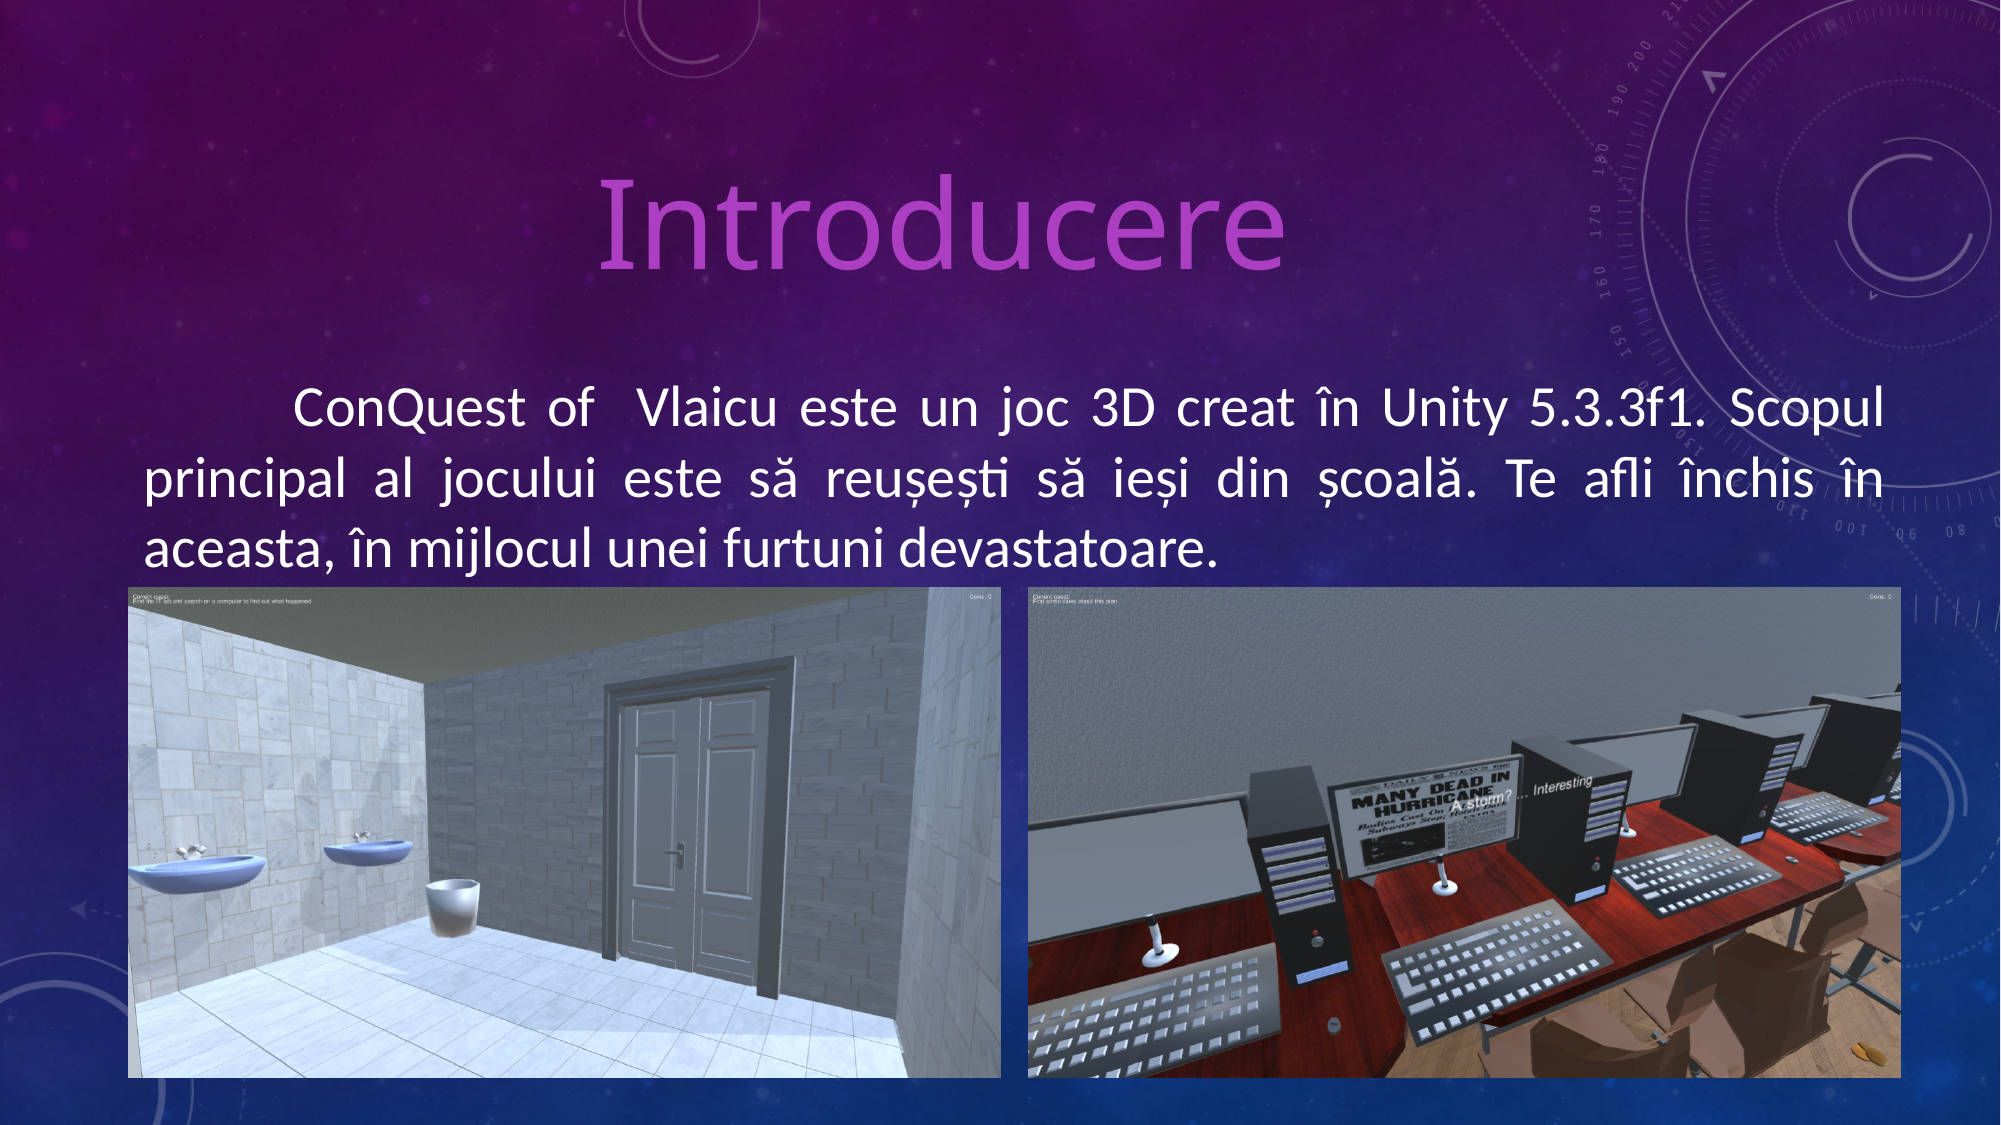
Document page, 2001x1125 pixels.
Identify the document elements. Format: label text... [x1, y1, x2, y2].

list ConQuest of Vlaicu este un joc 3D creat în Unity 5.3.3f1. Scopul principal al jocului este să reușești să ieși din școală. Te afli închis în aceasta, în mijlocul unei furtuni devastatoare. [128, 351, 1901, 950]
picture [0, 0, 2001, 1125]
title Introducere [112, 99, 1775, 339]
